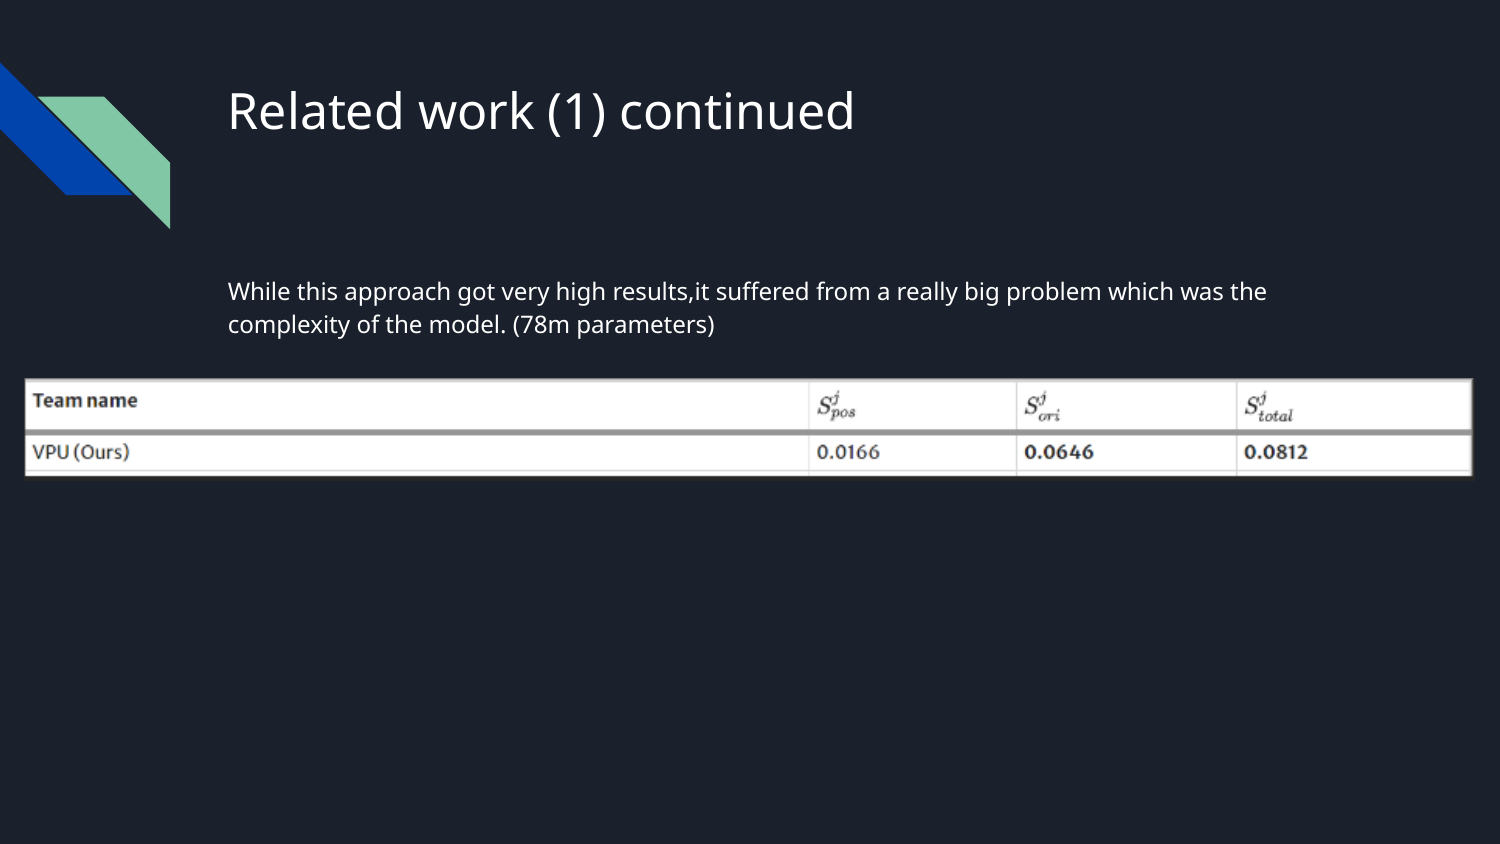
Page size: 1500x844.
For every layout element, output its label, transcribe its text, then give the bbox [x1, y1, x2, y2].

title Related work (1) continued [212, 64, 1368, 215]
list While this approach got very high results,it suffered from a really big problem which was the complexity of the model. (78m parameters) [212, 257, 1368, 354]
picture [24, 378, 1476, 482]
